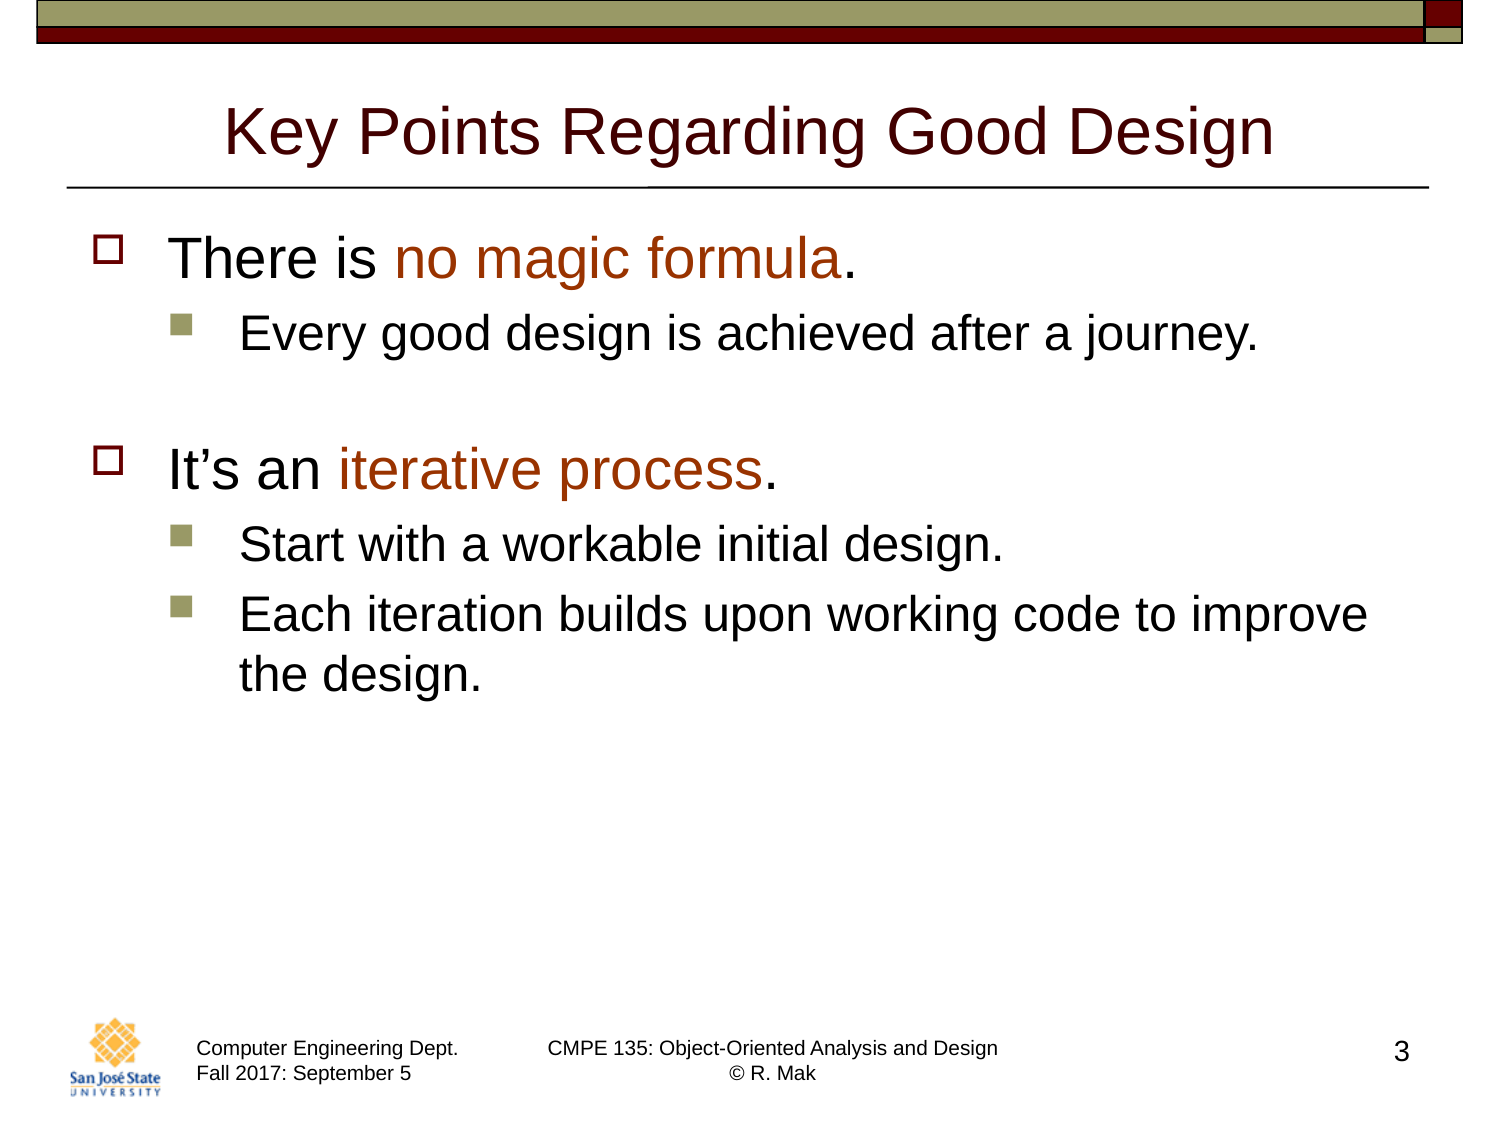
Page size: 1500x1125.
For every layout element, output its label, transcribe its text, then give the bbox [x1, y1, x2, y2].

slide_number 3 [1335, 1025, 1425, 1100]
title Key Points Regarding Good Design [75, 67, 1425, 175]
list There is no magic formula. Every good design is achieved after a journey. It’s an iterative process. Start with a workable initial design. Each iteration builds upon working code to improve the design. [75, 212, 1425, 1006]
picture [60, 1012, 166, 1112]
